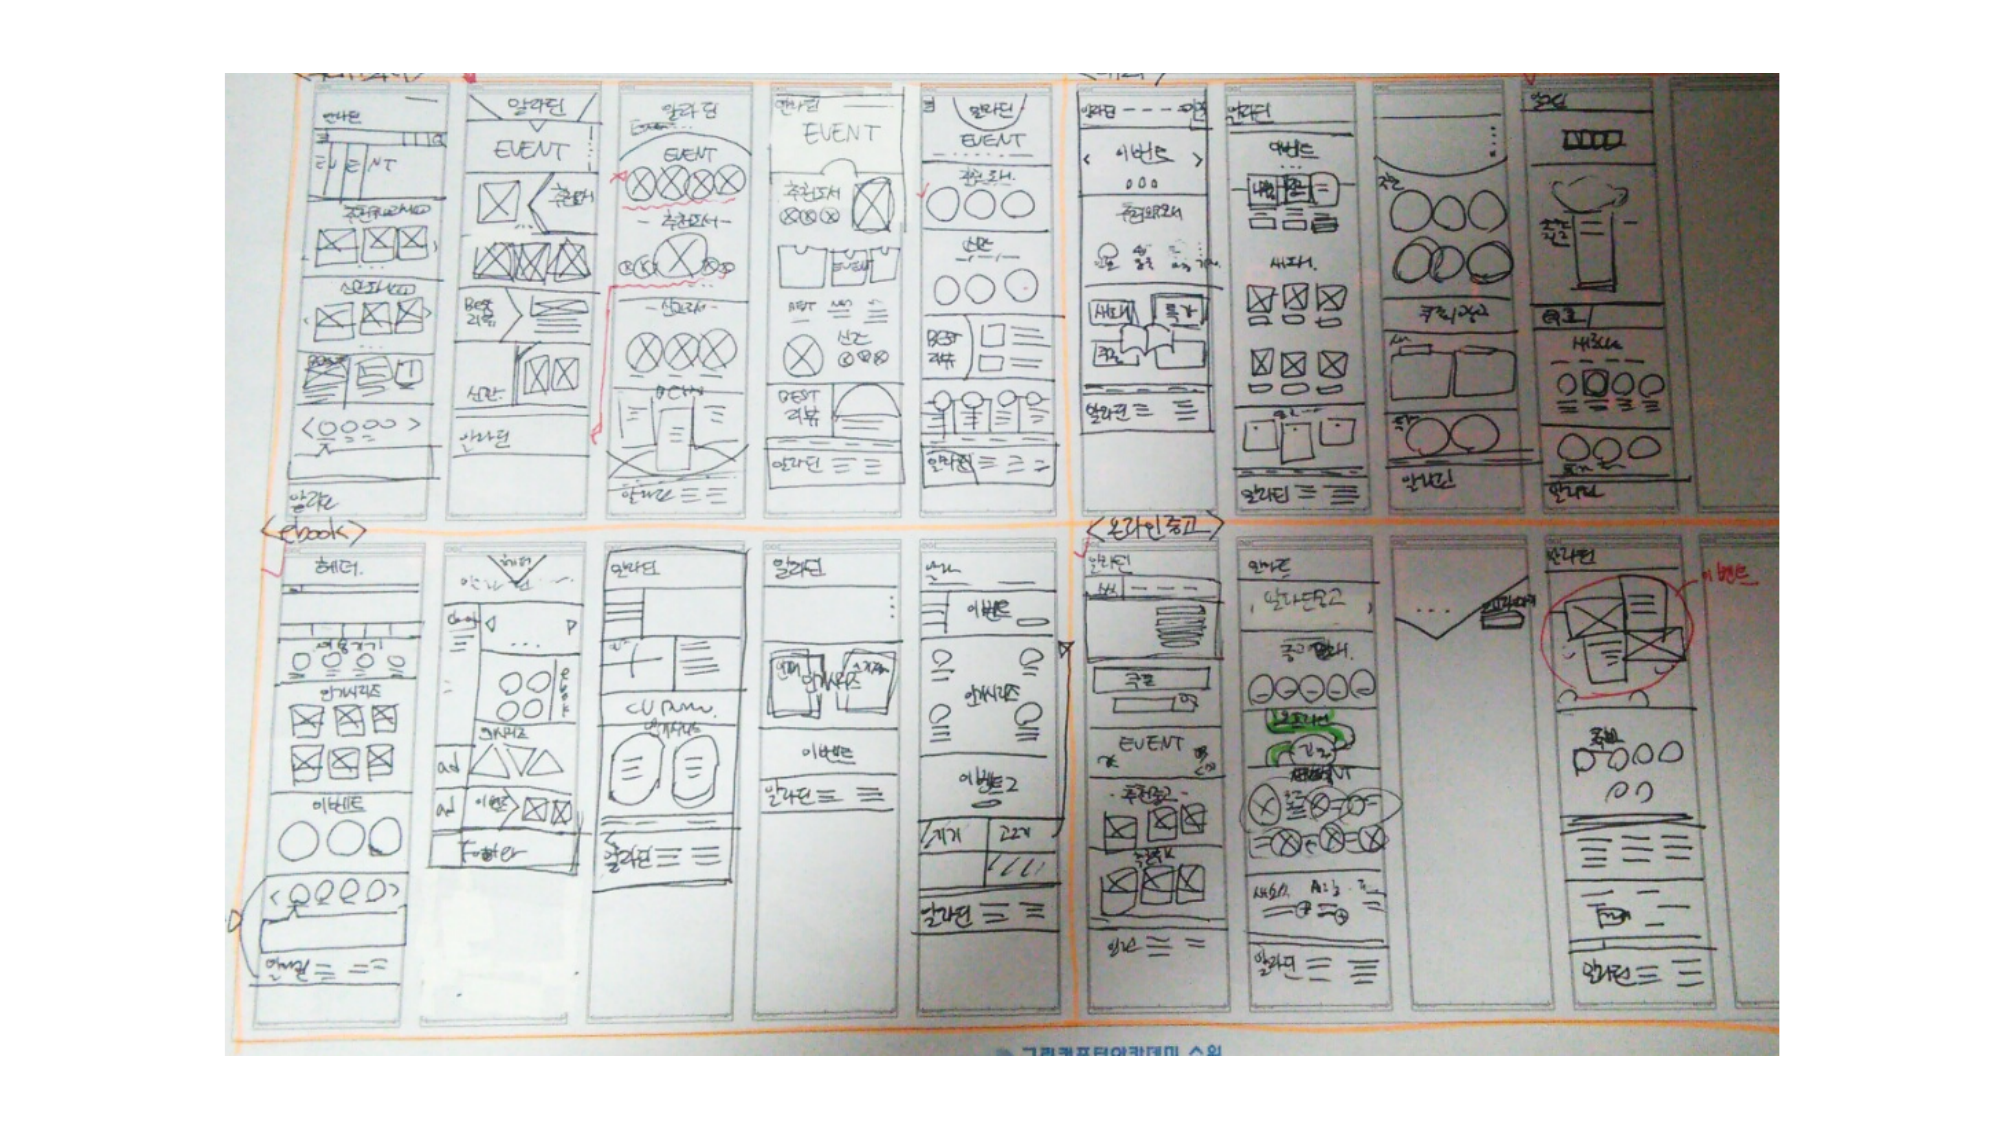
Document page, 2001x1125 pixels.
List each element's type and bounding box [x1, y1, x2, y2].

picture [224, 73, 1780, 1056]
